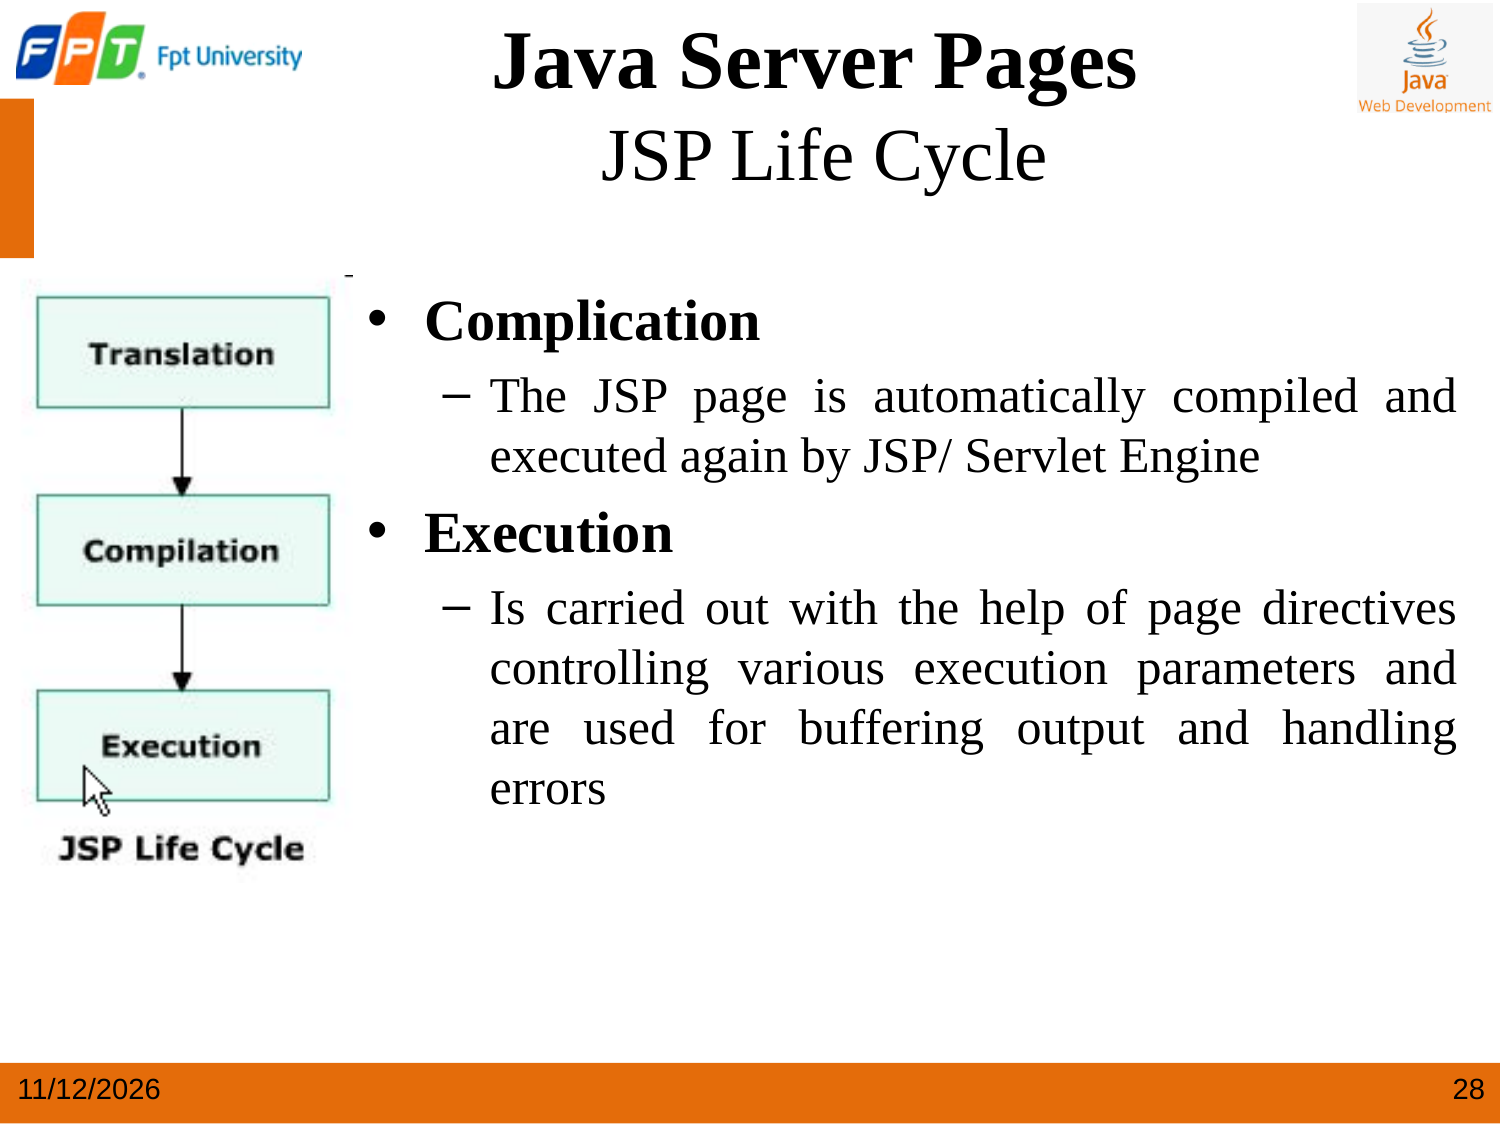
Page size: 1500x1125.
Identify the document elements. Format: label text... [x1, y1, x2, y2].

picture [16, 11, 150, 85]
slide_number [2, 1063, 231, 1123]
title Java Server Pages JSP Life Cycle [150, 0, 1500, 202]
list Complication The JSP page is automatically compiled and executed again by JSP/ Servlet Engine Execution Is carried out with the help of page directives controlling various execution parameters and are used for buffering output and handling errors [352, 275, 1474, 913]
slide_number 28 [1050, 1063, 1500, 1124]
picture [20, 274, 353, 884]
